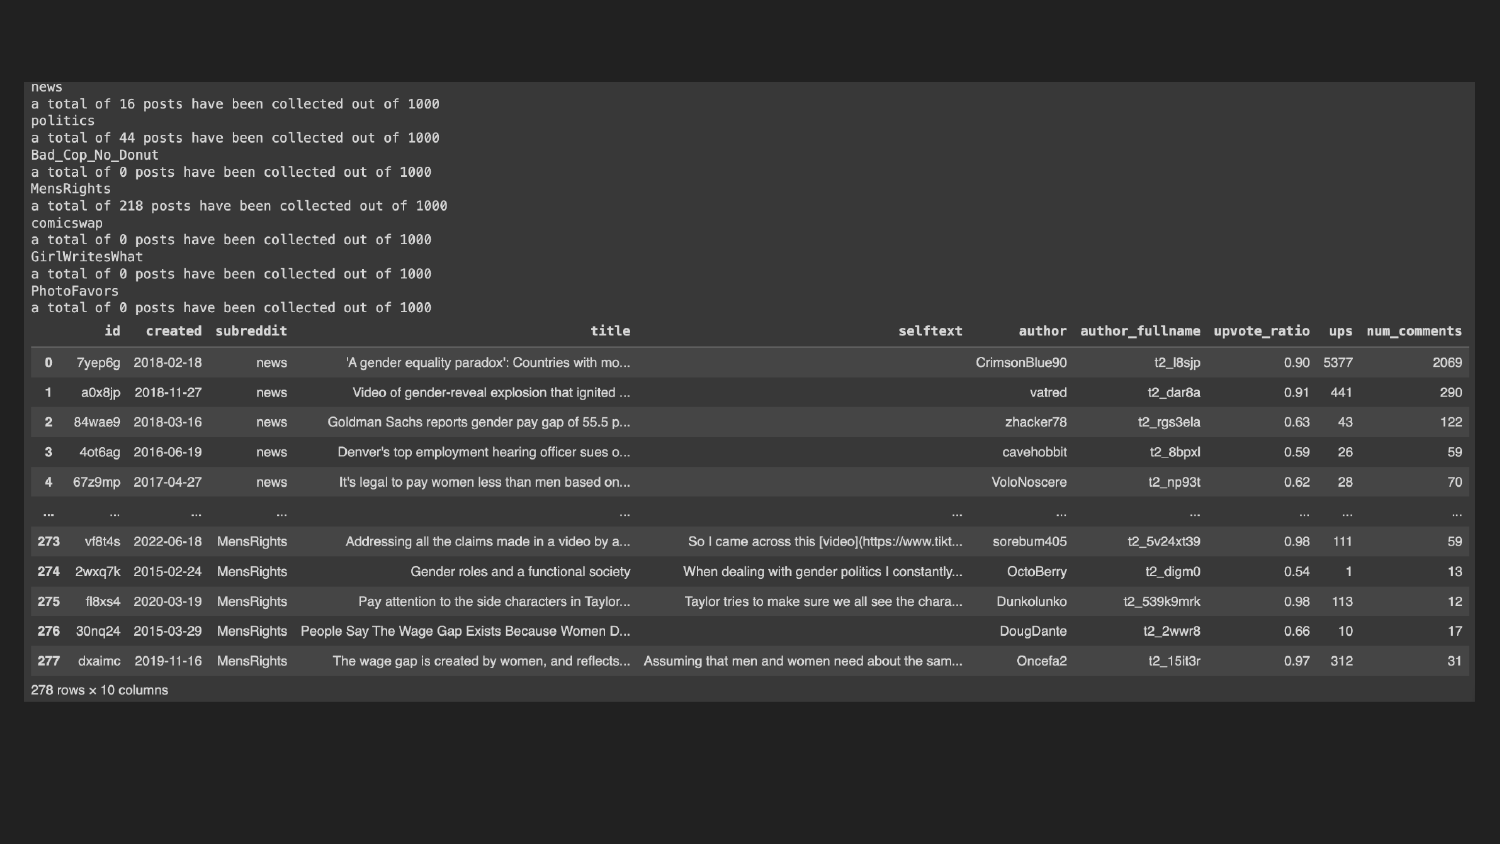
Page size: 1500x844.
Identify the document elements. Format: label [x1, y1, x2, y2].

picture [24, 82, 1476, 702]
